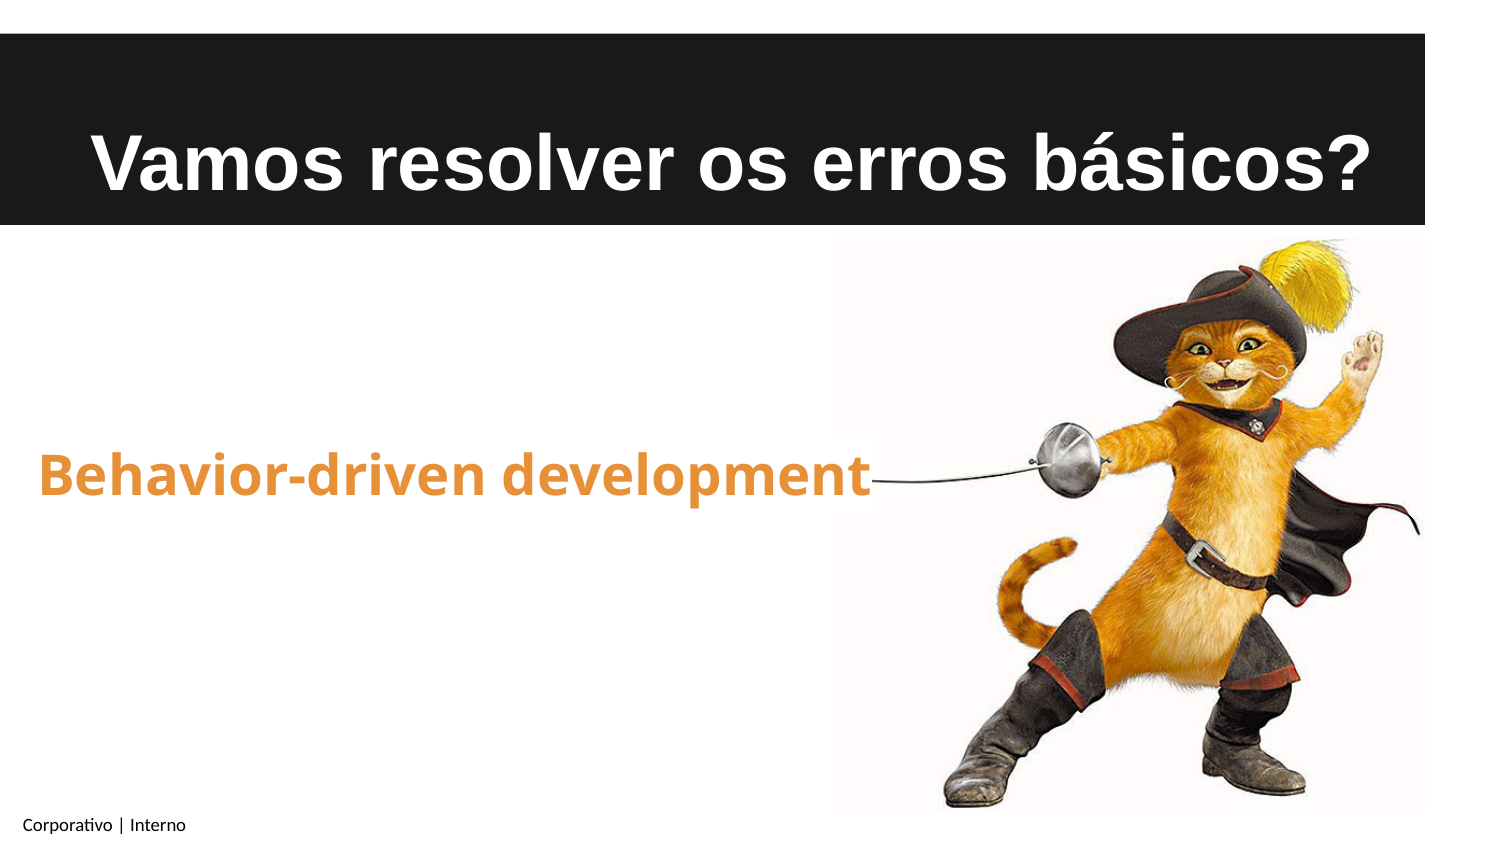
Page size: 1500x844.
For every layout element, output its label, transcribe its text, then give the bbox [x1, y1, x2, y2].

title Vamos resolver os erros básicos? [75, 33, 1425, 221]
text_box Behavior-driven development [22, 424, 828, 528]
picture [833, 237, 1426, 811]
